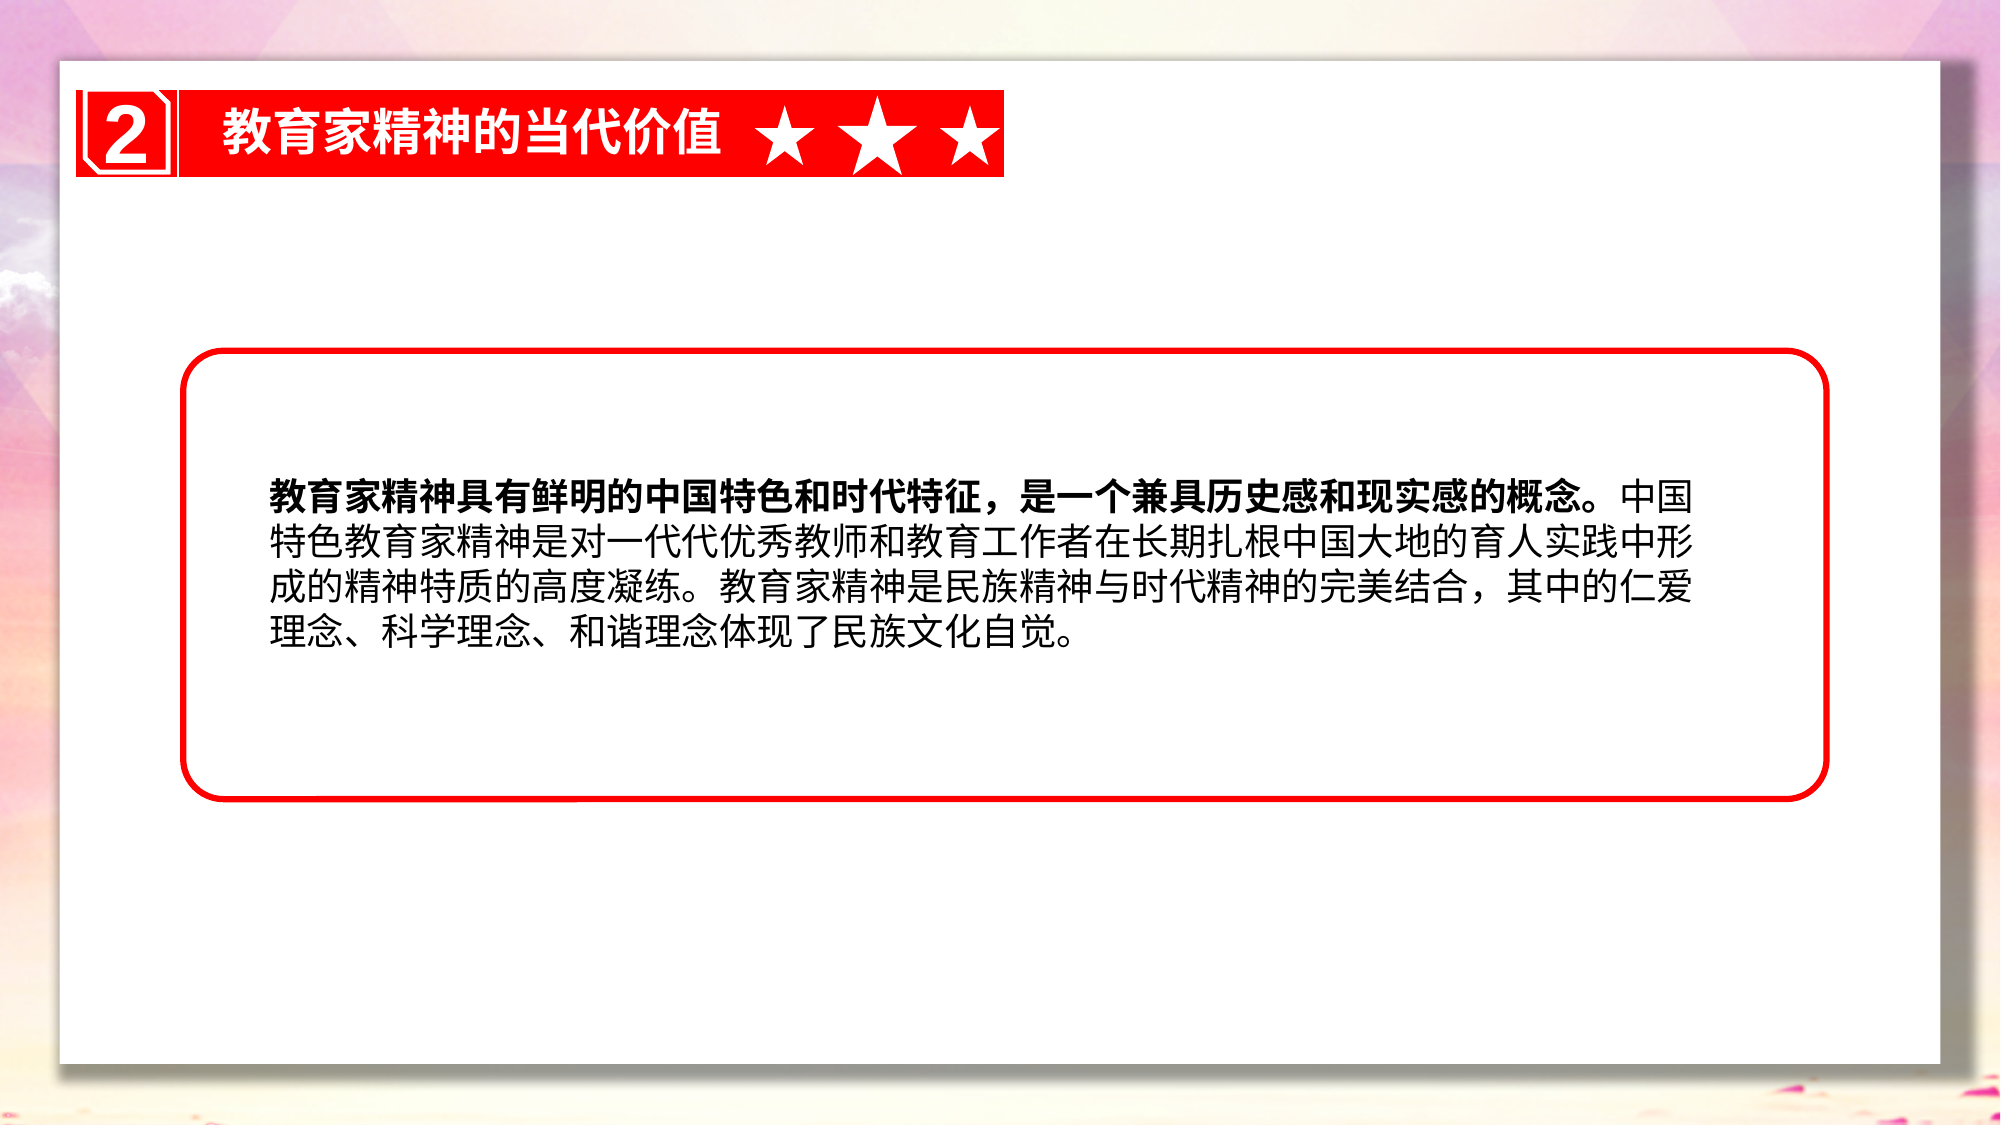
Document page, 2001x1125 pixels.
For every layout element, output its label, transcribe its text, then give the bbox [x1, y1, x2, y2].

text_box 教育家精神具有鲜明的中国特色和时代特征，是一个兼具历史感和现实感的概念。中国特色教育家精神是对一代代优秀教师和教育工作者在长期扎根中国大地的育人实践中形成的精神特质的高度凝练。教育家精神是民族精神与时代精神的完美结合，其中的仁爱理念、科学理念、和谐理念体现了民族文化自觉。 [254, 465, 1746, 700]
picture [0, 0, 2001, 1125]
text_box [182, 349, 1828, 801]
text_box [213, 789, 1453, 862]
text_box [754, 95, 1000, 176]
text_box [177, 88, 1006, 179]
text_box 2 [84, 88, 170, 174]
